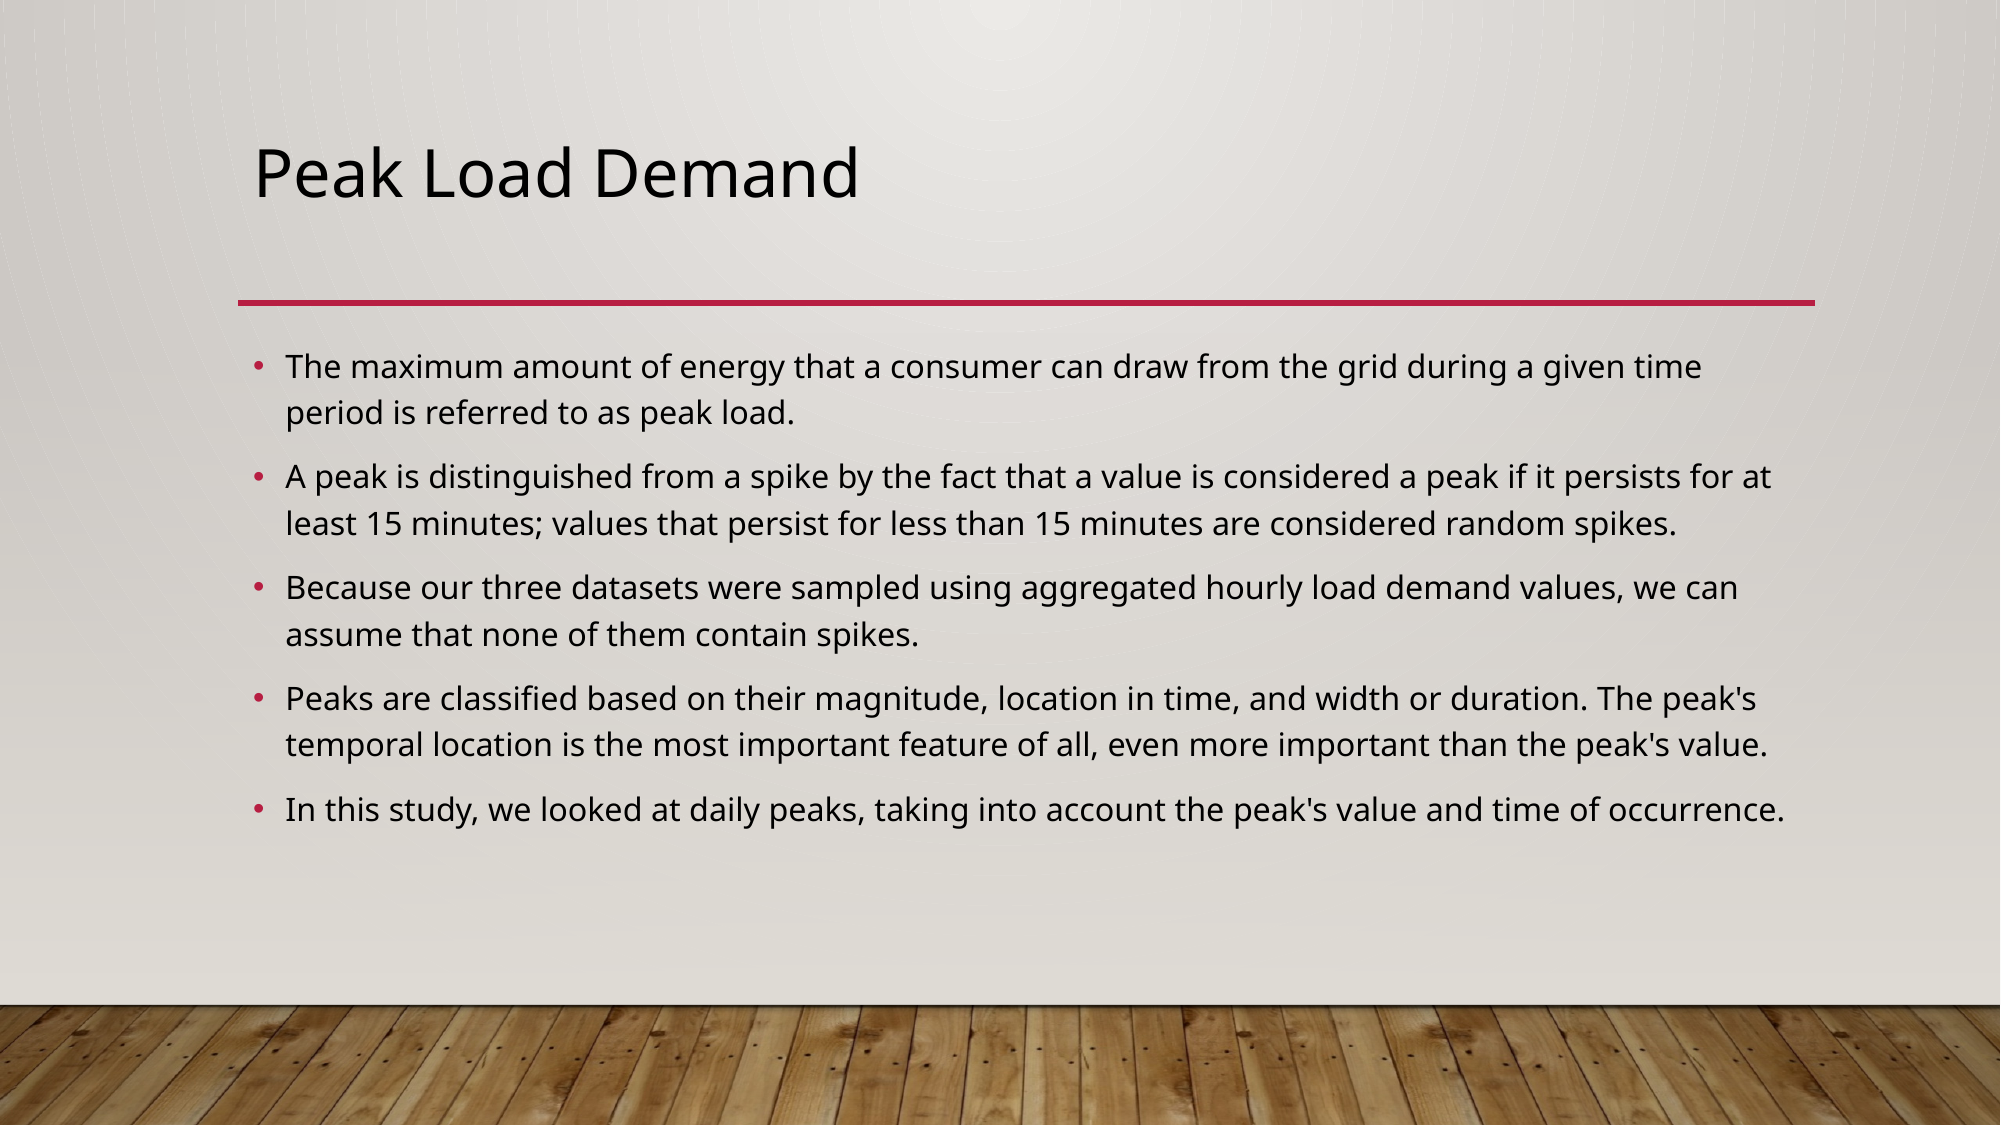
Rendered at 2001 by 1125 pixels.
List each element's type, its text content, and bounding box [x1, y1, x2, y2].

picture [0, 1005, 2000, 1125]
title Peak Load Demand [238, 131, 1814, 305]
list The maximum amount of energy that a consumer can draw from the grid during a given time period is referred to as peak load. A peak is distinguished from a spike by the fact that a value is considered a peak if it persists for at least 15 minutes; values that persist for less than 15 minutes are considered random spikes. Because our three datasets were sampled using aggregated hourly load demand values, we can assume that none of them contain spikes. Peaks are classified based on their magnitude, location in time, and width or duration. The peak's temporal location is the most important feature of all, even more important than the peak's value. In this study, we looked at daily peaks, taking into account the peak's value and time of occurrence. [238, 330, 1814, 897]
